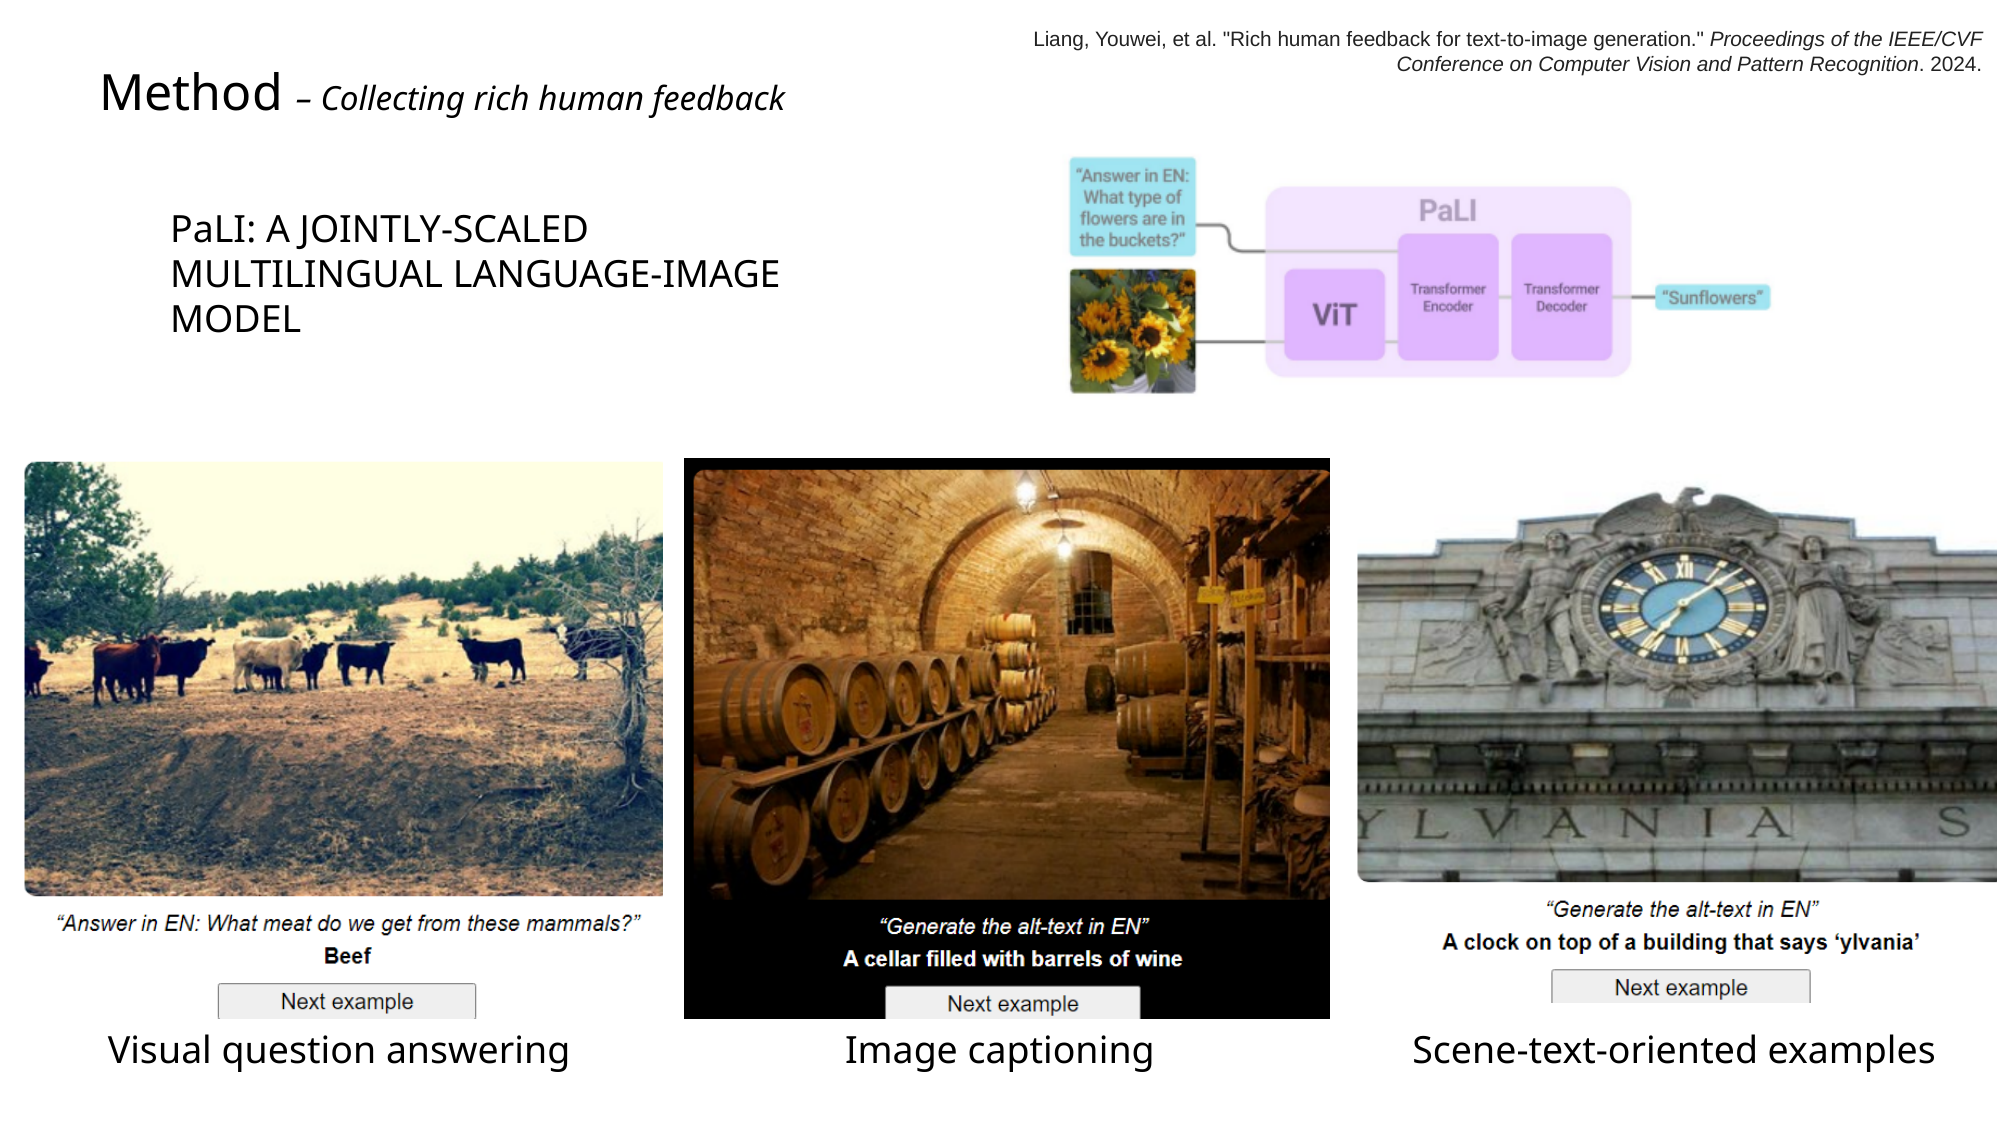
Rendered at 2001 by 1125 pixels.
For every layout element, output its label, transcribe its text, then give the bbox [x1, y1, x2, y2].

text_box Scene-text-oriented examples [1391, 1018, 1957, 1079]
picture [1058, 146, 1776, 400]
text_box Visual question answering [57, 1019, 622, 1079]
picture [684, 458, 1330, 1019]
text_box Method – Collecting rich human feedback [84, 53, 917, 128]
picture [1351, 474, 1997, 1003]
picture [16, 452, 663, 1019]
text_box PaLI: A JOINTLY-SCALED MULTILINGUAL LANGUAGE-IMAGE MODEL [155, 197, 846, 348]
text_box Liang, Youwei, et al. "Rich human feedback for text-to-image generation." Proceedings of the IEEE/CVF Conference on Computer Vision and Pattern Recognition. 2024. [980, 18, 1997, 83]
text_box Image captioning [717, 1019, 1283, 1079]
